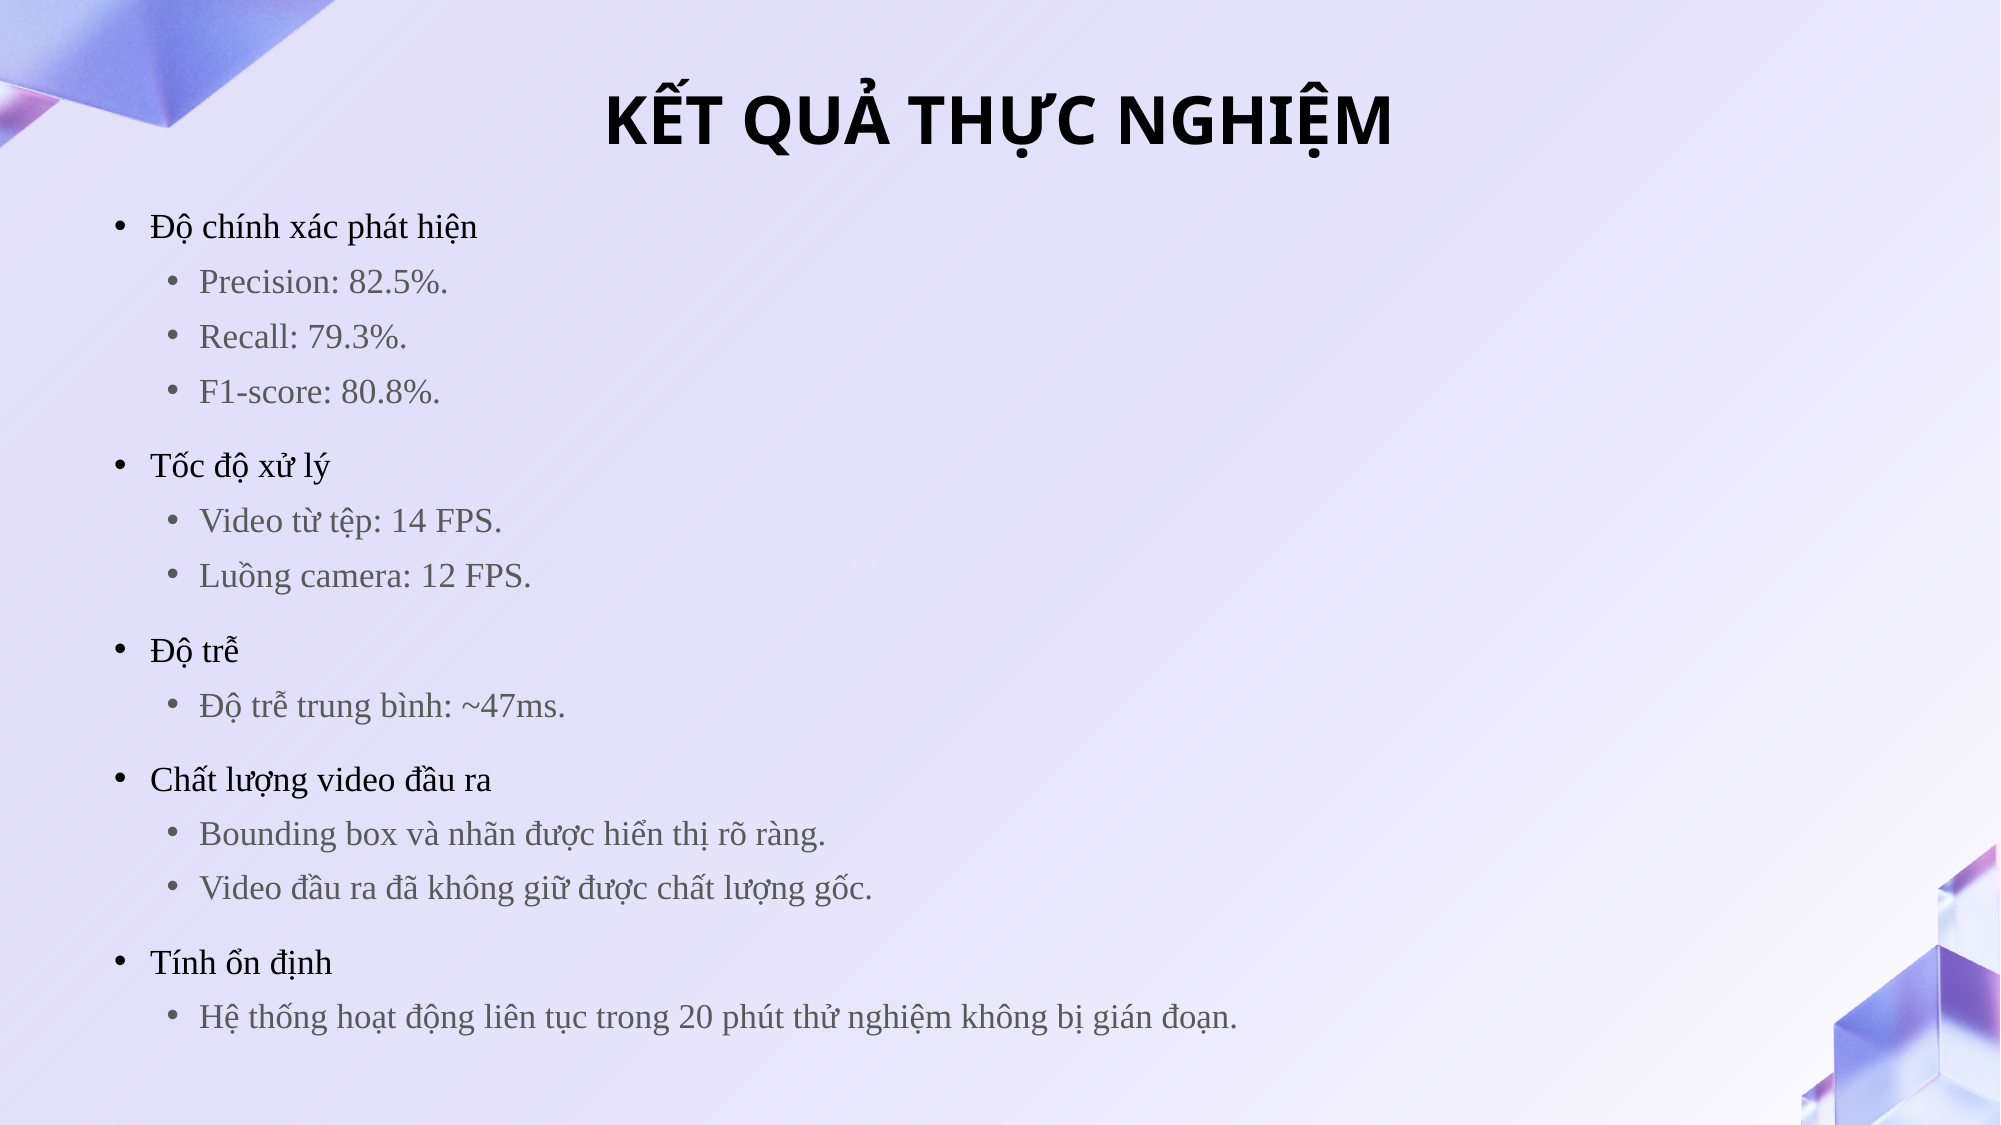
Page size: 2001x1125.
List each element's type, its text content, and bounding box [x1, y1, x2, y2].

list Độ chính xác phát hiện Precision: 82.5%. Recall: 79.3%. F1-score: 80.8%. Tốc độ xử lý Video từ tệp: 14 FPS. Luồng camera: 12 FPS. Độ trễ Độ trễ trung bình: ~47ms. Chất lượng video đầu ra Bounding box và nhãn được hiển thị rõ ràng. Video đầu ra đã không giữ được chất lượng gốc. Tính ổn định Hệ thống hoạt động liên tục trong 20 phút thử nghiệm không bị gián đoạn. [114, 191, 1886, 1044]
title KẾT QUẢ THỰC NGHIỆM [114, 59, 1886, 178]
picture [0, 0, 703, 374]
picture [1696, 760, 2000, 1125]
